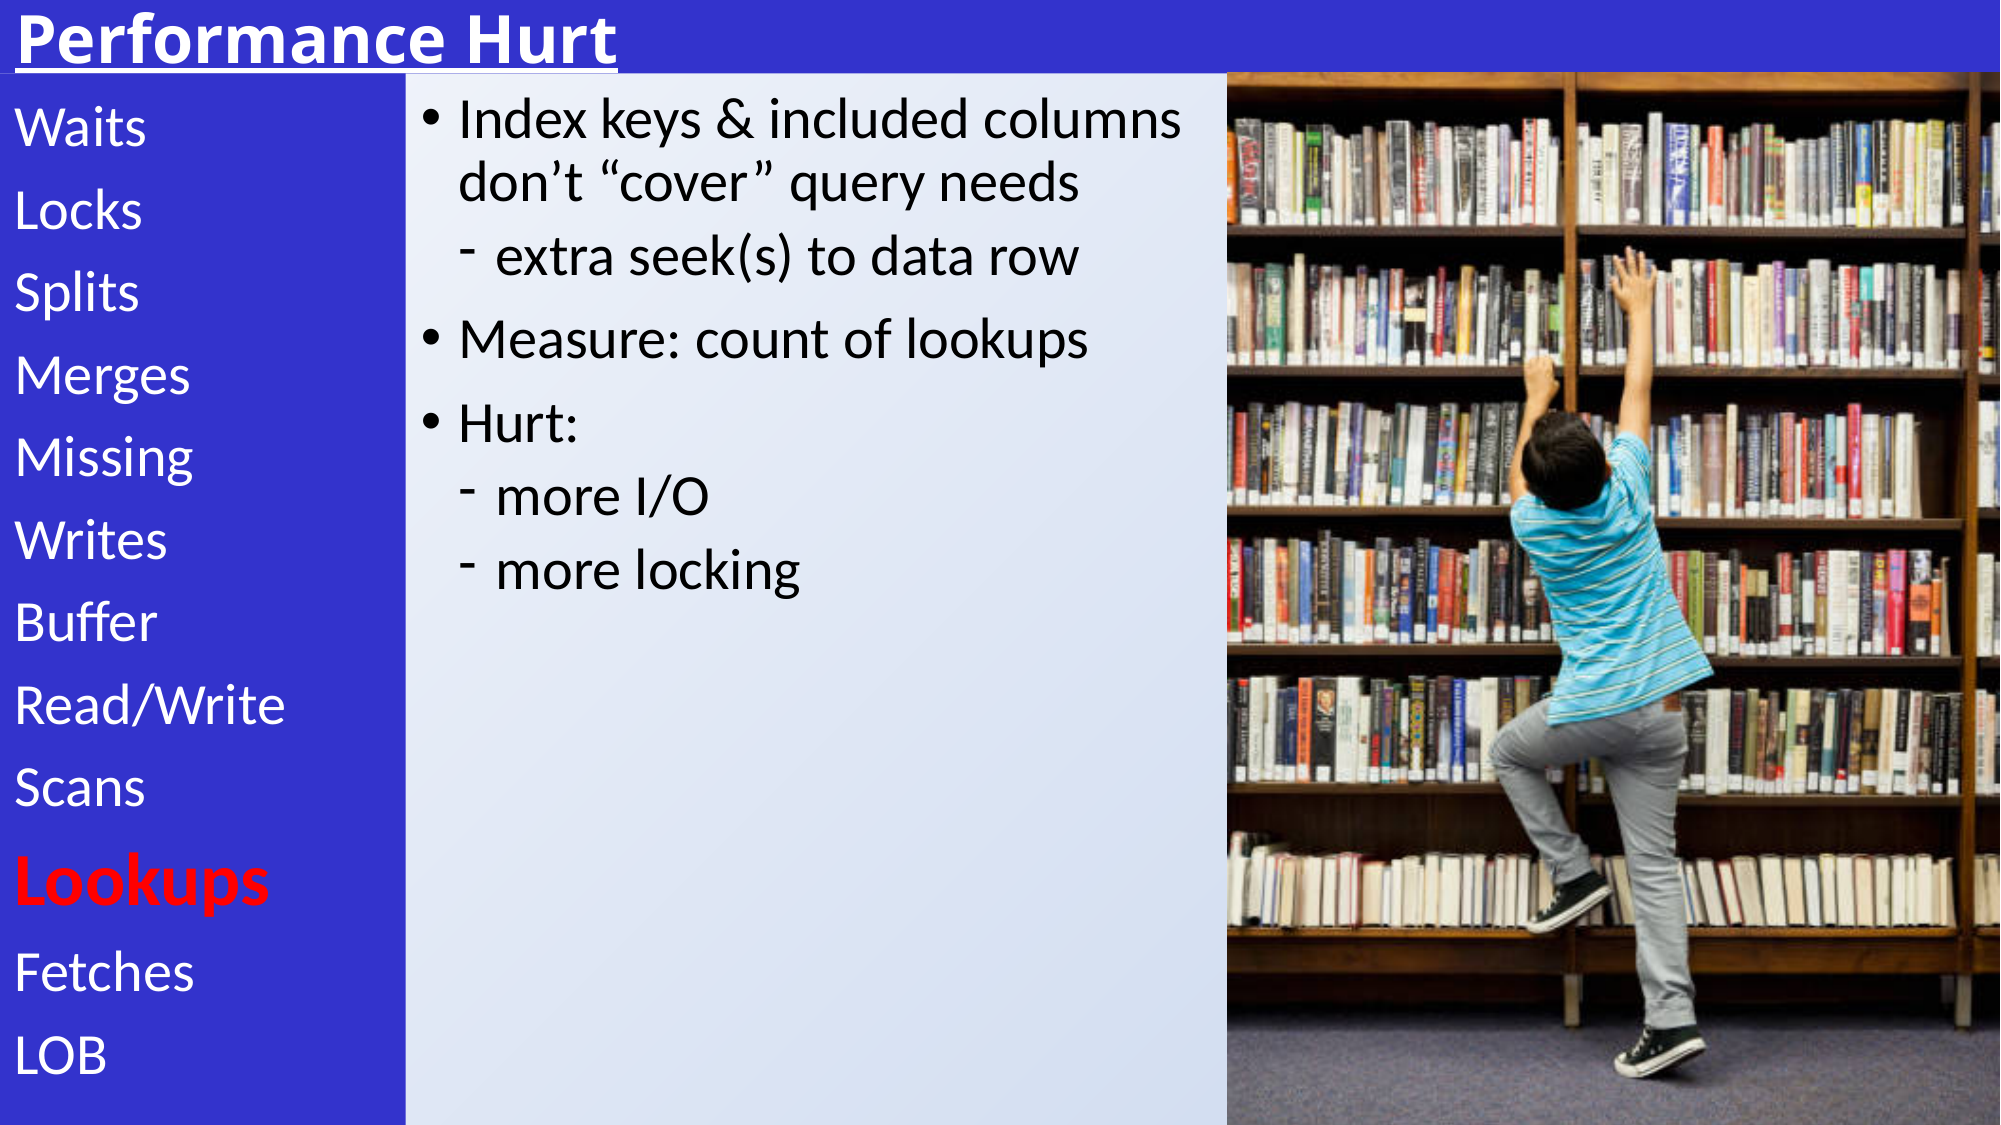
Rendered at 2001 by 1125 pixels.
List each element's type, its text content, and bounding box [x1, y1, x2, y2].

picture [1227, 72, 2000, 1125]
list Waits Locks Splits Merges Missing Writes Buffer Read/Write Scans Lookups Fetches LOB [0, 73, 406, 1125]
list Index keys & included columns don’t “cover” query needs extra seek(s) to data row Measure: count of lookups Hurt: more I/O more locking [406, 73, 1227, 1077]
title Performance Hurt [0, 0, 2000, 73]
